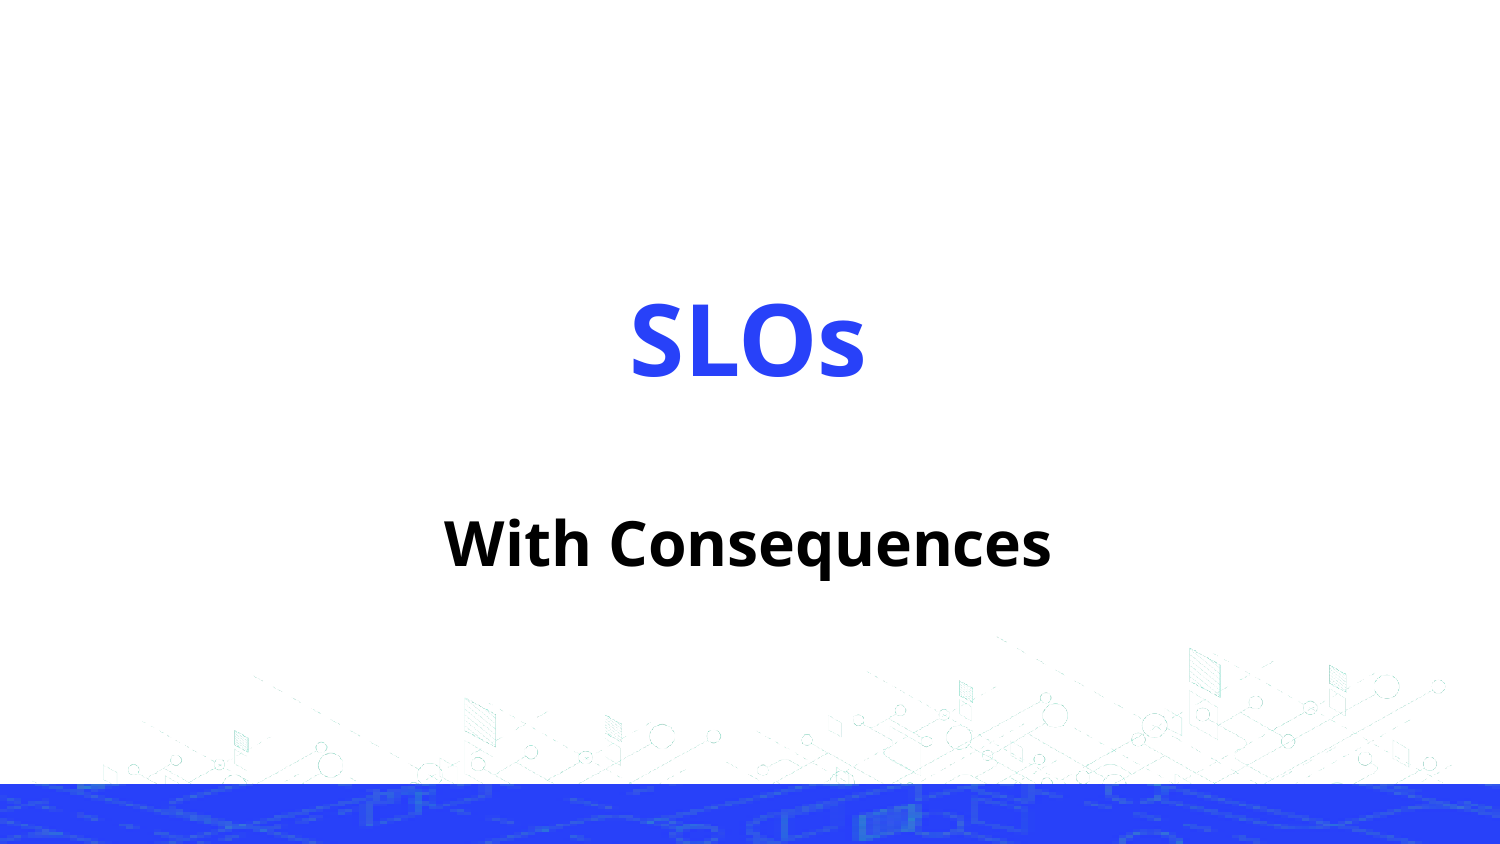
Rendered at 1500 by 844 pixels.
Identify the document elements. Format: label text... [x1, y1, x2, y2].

title SLOs [299, 214, 1200, 418]
text_box With Consequences [442, 501, 1058, 579]
picture [0, 635, 1500, 844]
